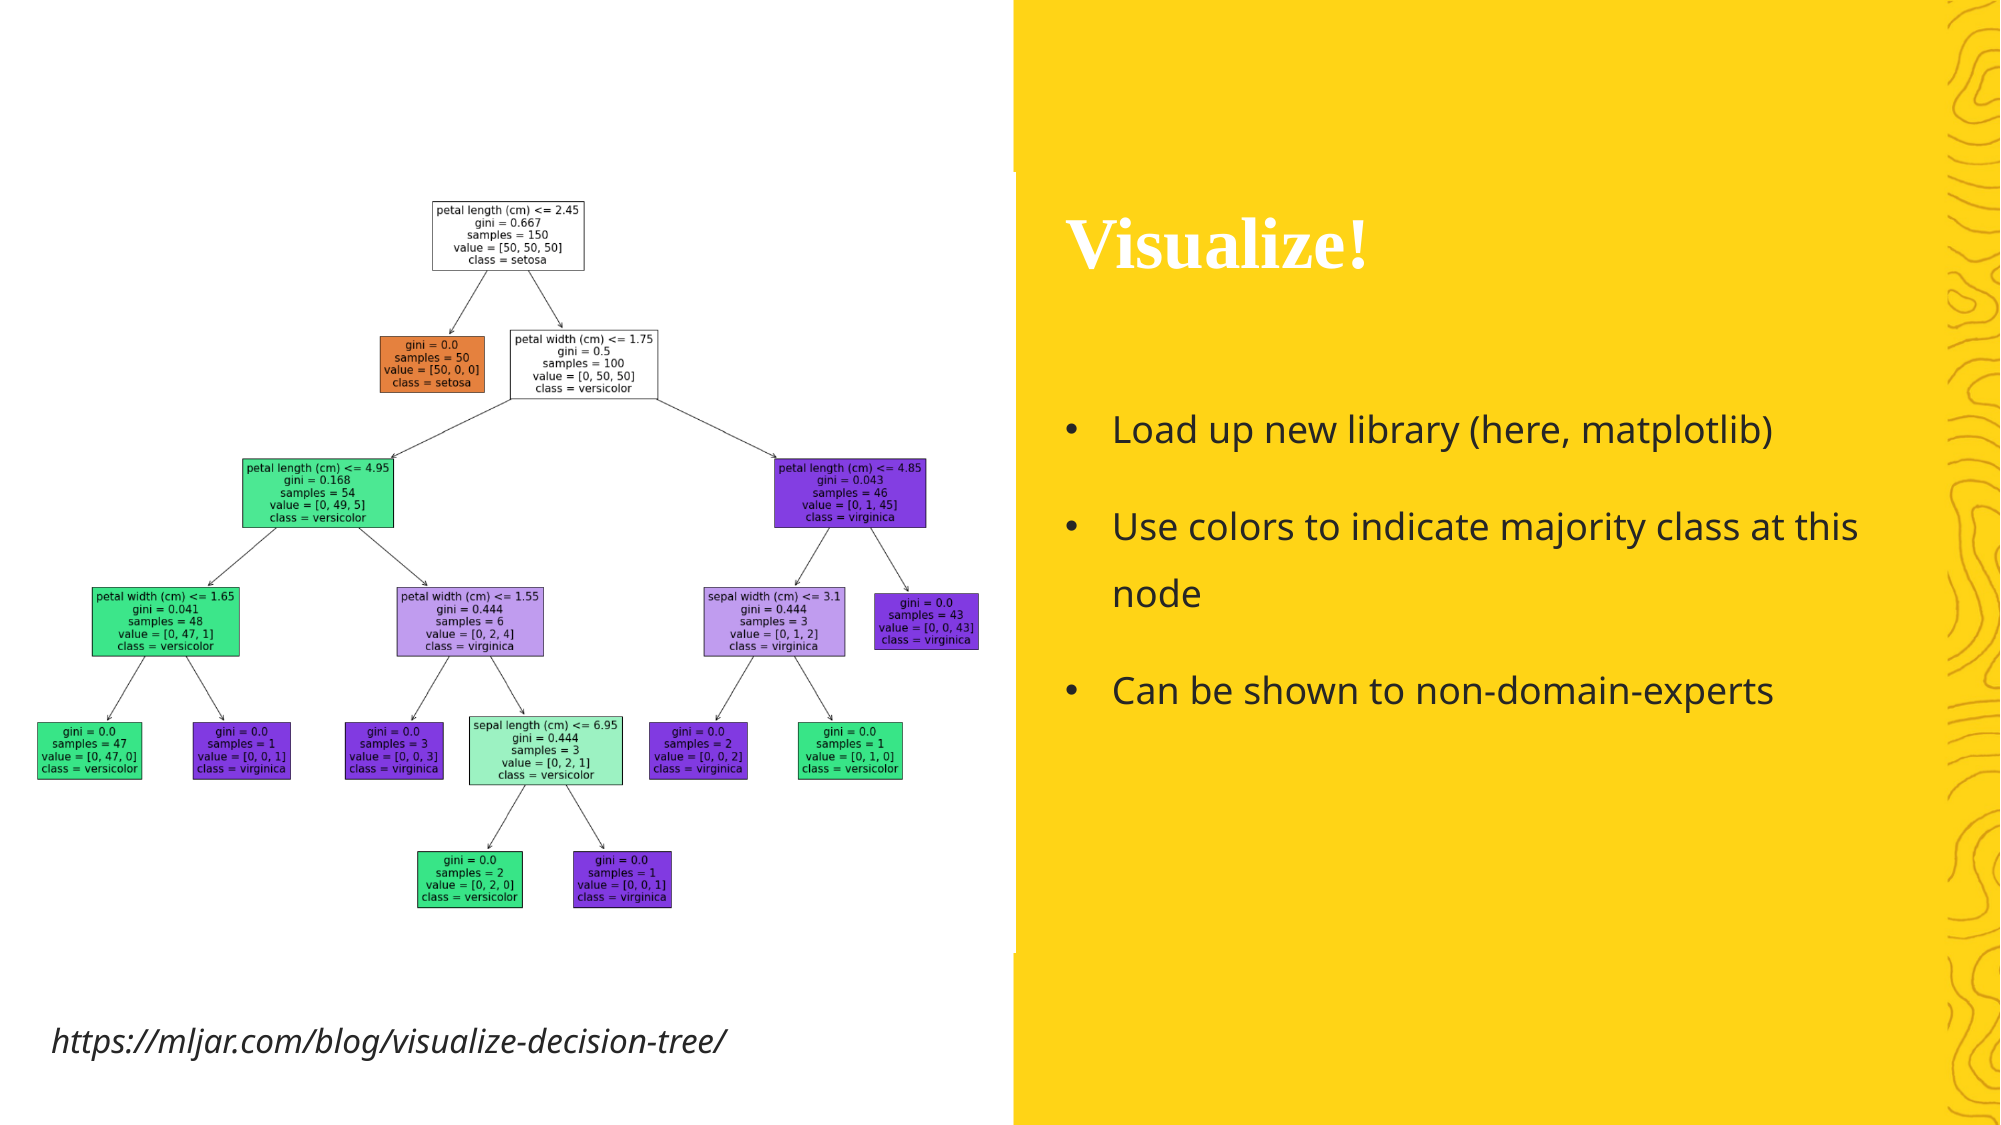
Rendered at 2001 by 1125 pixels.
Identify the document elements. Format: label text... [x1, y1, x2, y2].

title Visualize! [1050, 136, 1882, 354]
picture [0, 0, 2000, 1125]
text_box https://mljar.com/blog/visualize-decision-tree/ [36, 992, 980, 1125]
list Load up new library (here, matplotlib) Use colors to indicate majority class at this node Can be shown to non-domain-experts [1050, 376, 1882, 1090]
